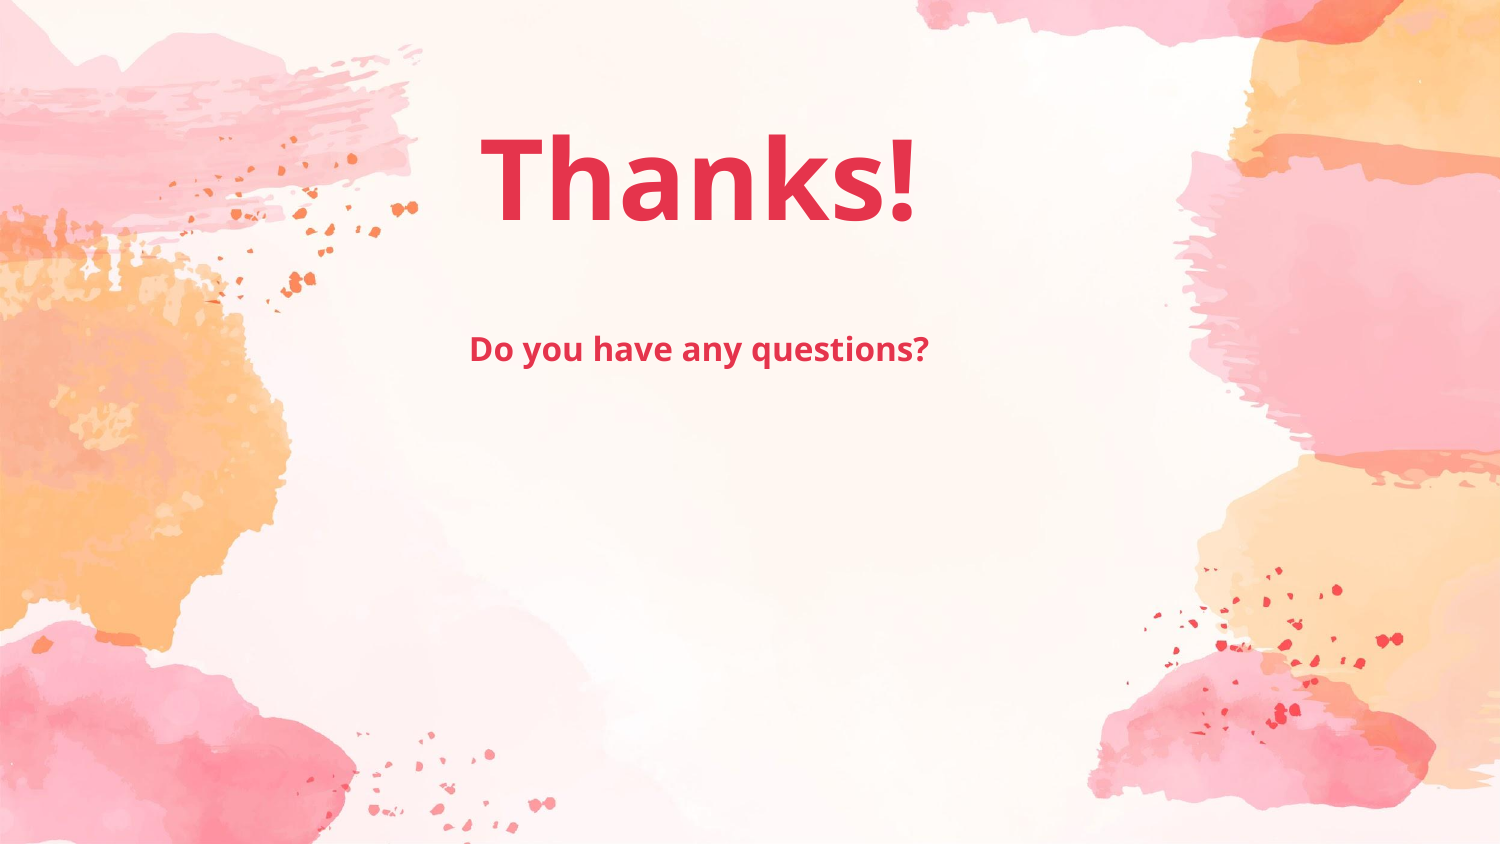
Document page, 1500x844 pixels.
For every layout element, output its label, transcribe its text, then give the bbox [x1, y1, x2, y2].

picture [0, 0, 1500, 844]
text_box Thanks! [364, 93, 1035, 282]
subtitle Do you have any questions? [364, 312, 1035, 389]
